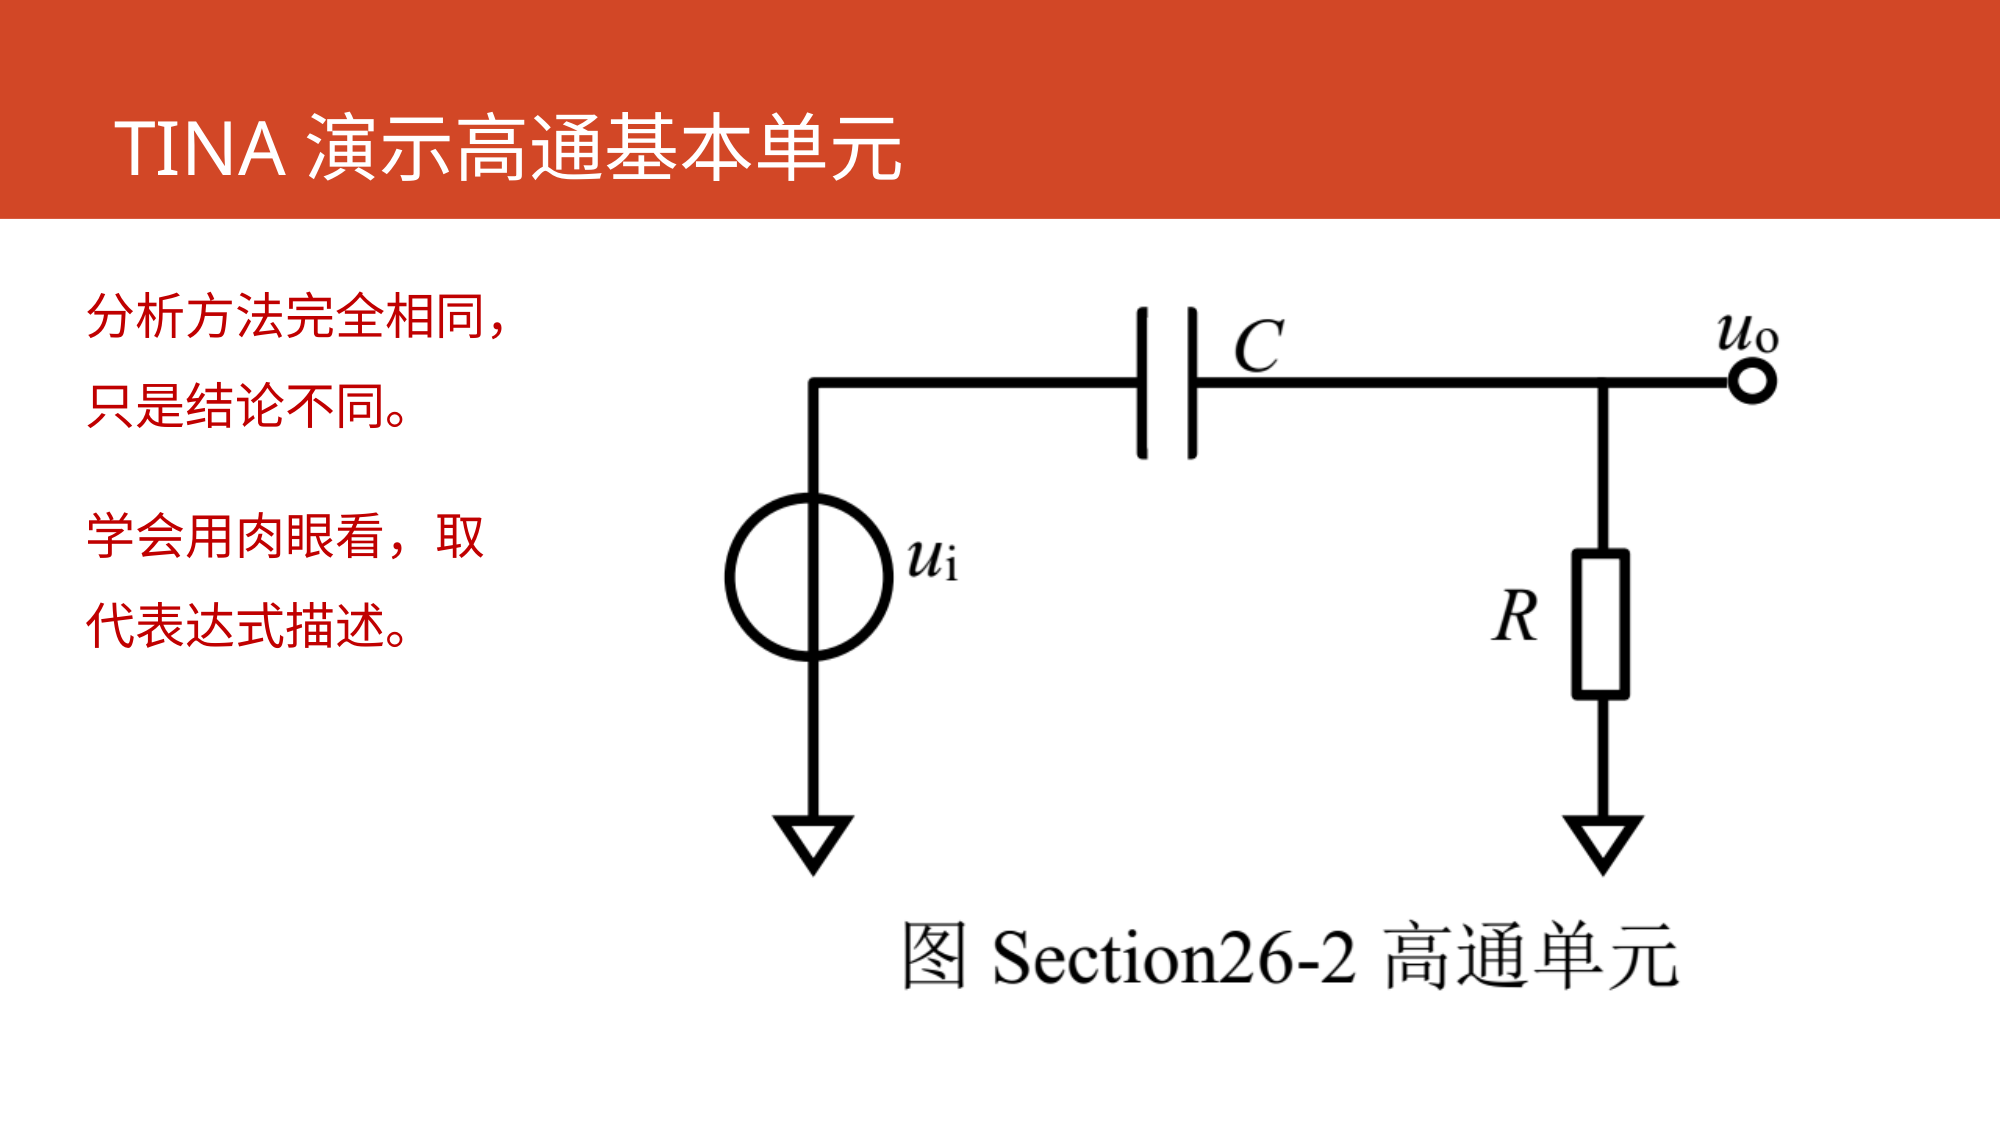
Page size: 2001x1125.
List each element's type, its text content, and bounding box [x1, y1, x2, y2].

title TINA演示高通基本单元 [99, 0, 1863, 199]
picture [714, 271, 1810, 1014]
list 分析方法完全相同，只是结论不同。 学会用肉眼看，取代表达式描述。 [70, 247, 550, 1014]
